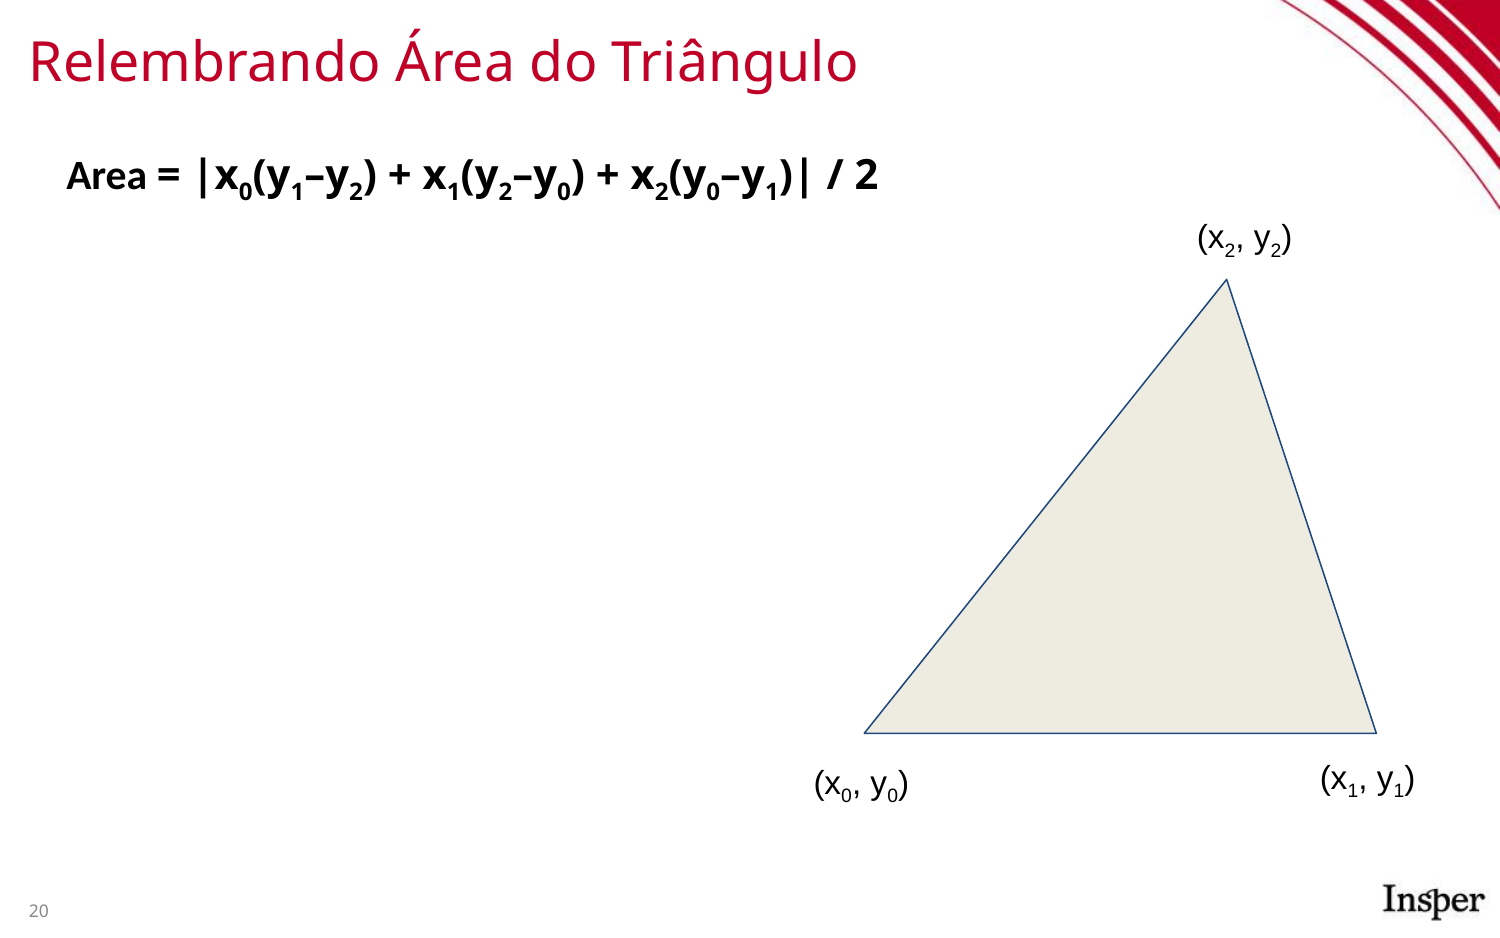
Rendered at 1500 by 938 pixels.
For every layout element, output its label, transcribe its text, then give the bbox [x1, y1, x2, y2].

slide_number 20 [0, 887, 78, 938]
text_box (x0, y0) [798, 753, 930, 814]
text_box (x1, y1) [1305, 748, 1436, 809]
text_box [864, 279, 1377, 734]
title Relembrando Área do Triângulo [13, 18, 1397, 104]
list Area = |x0(y1–y2) + x1(y2–y0) + x2(y0–y1)| / 2 [13, 140, 1163, 660]
text_box (x2, y2) [1182, 208, 1313, 269]
picture [249, 0, 1500, 938]
